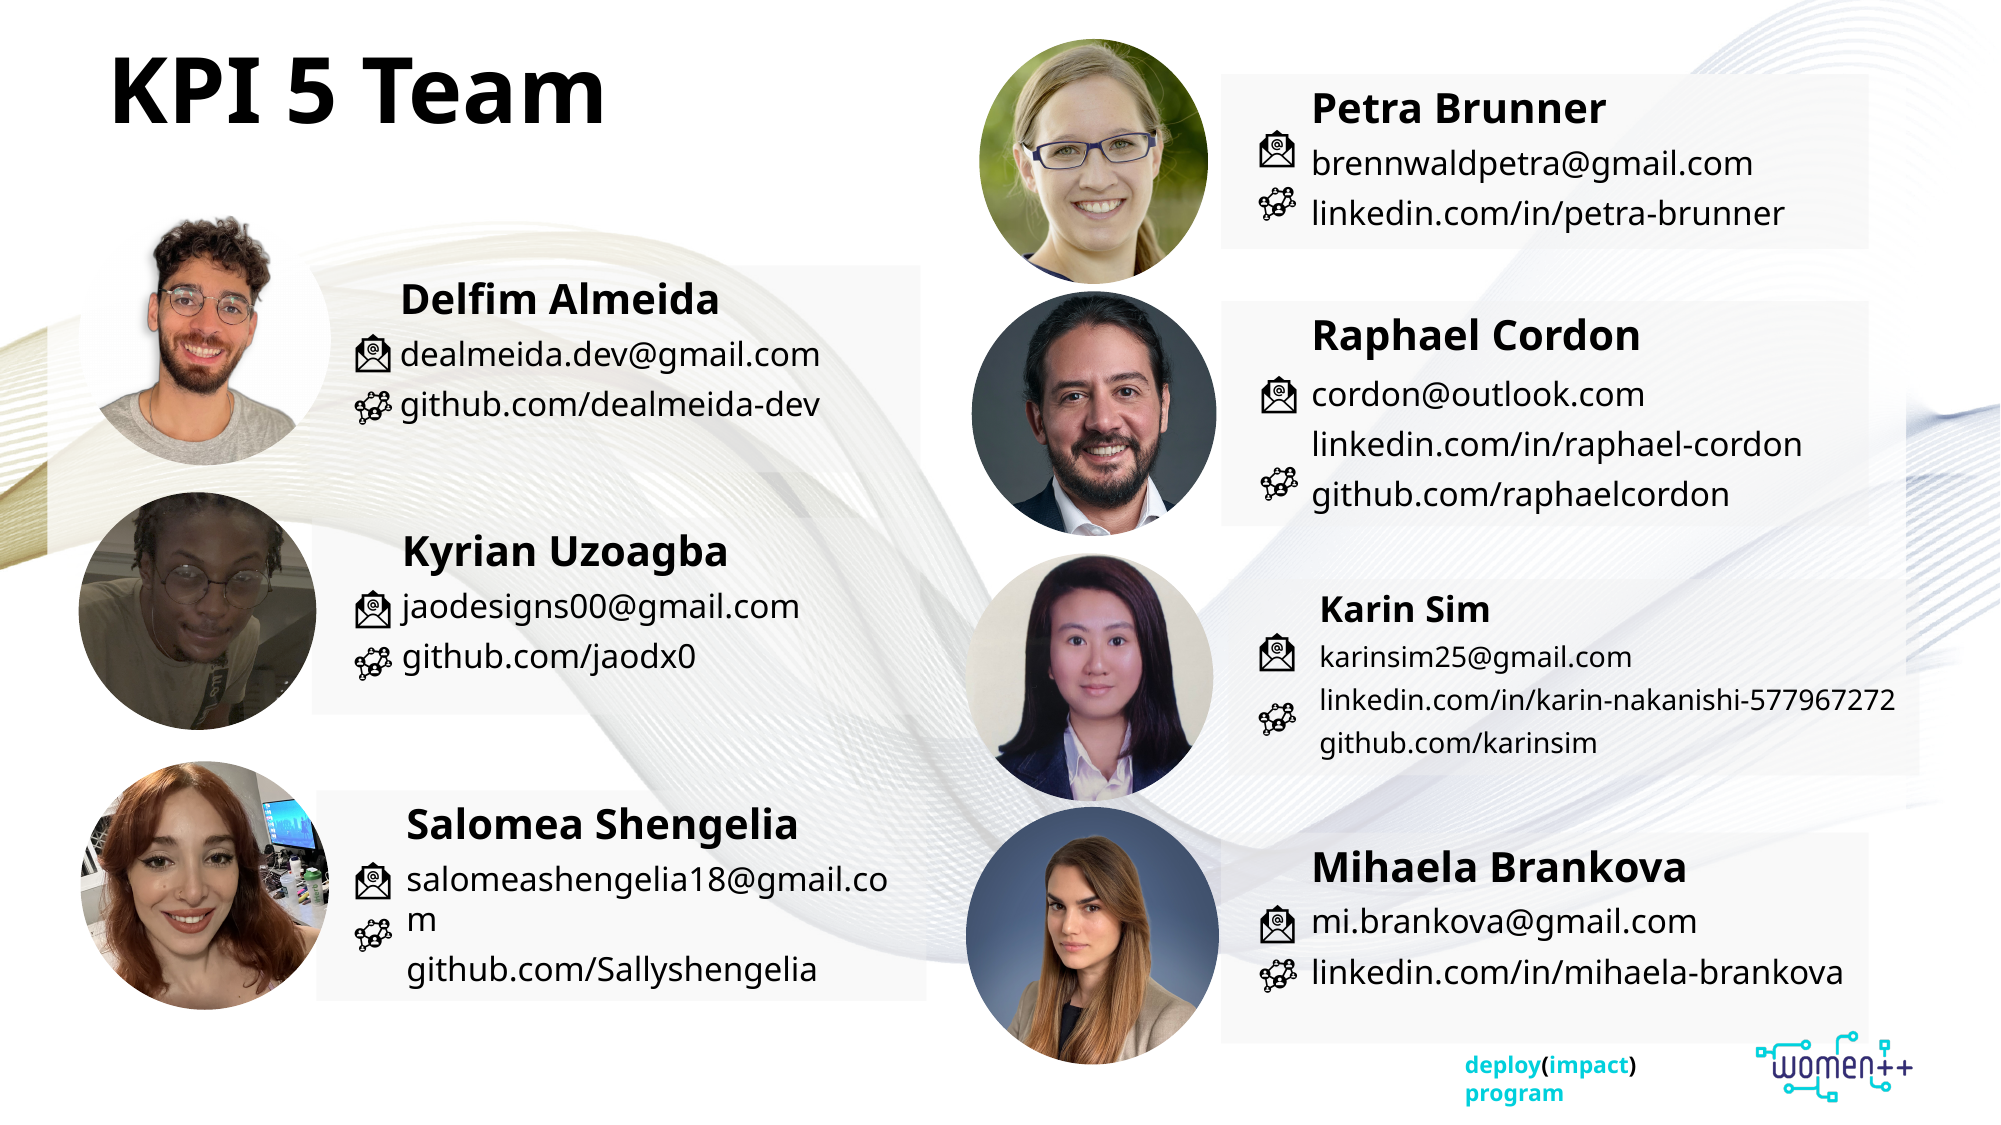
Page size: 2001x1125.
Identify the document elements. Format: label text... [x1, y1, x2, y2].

list Delfim Almeida dealmeida.dev@gmail.com github.com/dealmeida-dev [309, 265, 921, 473]
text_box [1450, 1006, 1940, 1125]
picture [1257, 903, 1298, 945]
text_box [352, 588, 394, 685]
text_box Karin Sim karinsim25@gmail.com linkedin.com/in/karin-nakanishi-577967272 github.com/karinsim [1228, 579, 1920, 776]
text_box Salomea Shengelia salomeashengelia18@gmail.com github.com/Sallyshengelia [329, 790, 927, 1001]
picture [78, 492, 317, 730]
picture [80, 761, 329, 1010]
text_box Kyrian Uzoagba jaodesigns00@gmail.com github.com/jaodx0 [317, 517, 921, 715]
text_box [1256, 631, 1298, 740]
title KPI 5 Team [92, 24, 1449, 263]
picture [965, 553, 1214, 802]
picture [1258, 463, 1300, 505]
picture [1257, 955, 1299, 997]
text_box Petra Brunner brennwaldpetra@gmail.com linkedin.com/in/petra-brunner [1221, 74, 1869, 249]
picture [971, 291, 1217, 537]
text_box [352, 332, 394, 429]
picture [0, 0, 2001, 1125]
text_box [1256, 128, 1298, 225]
picture [78, 213, 331, 466]
text_box Raphael Cordon cordon@outlook.com linkedin.com/in/raphael-cordon github.com/raphaelcordon [1221, 301, 1869, 527]
picture [1258, 374, 1300, 416]
text_box Mihaela Brankova mi.brankova@gmail.com linkedin.com/in/mihaela-brankova [1221, 832, 1869, 1044]
picture [979, 38, 1209, 284]
text_box [46, 73, 1907, 1044]
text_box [352, 860, 394, 956]
